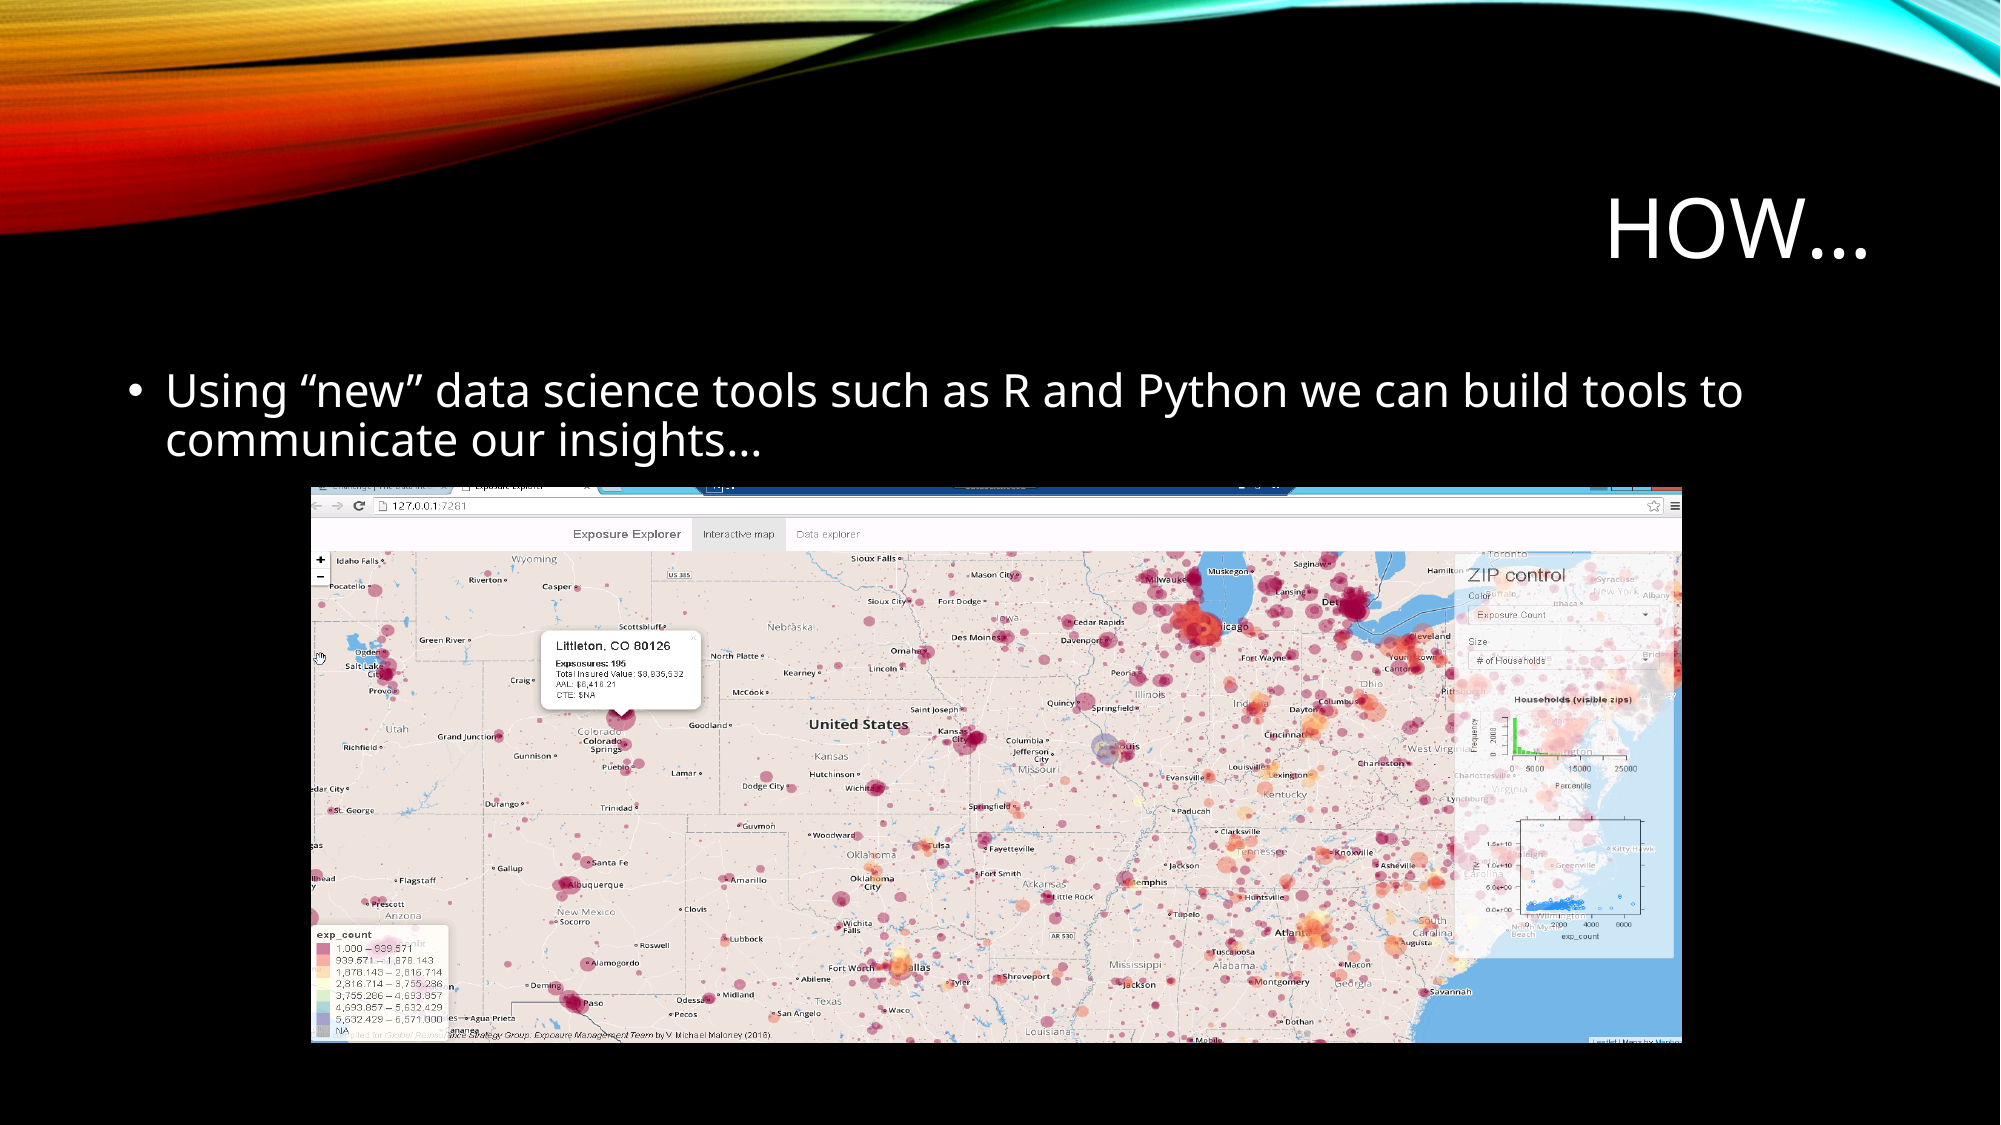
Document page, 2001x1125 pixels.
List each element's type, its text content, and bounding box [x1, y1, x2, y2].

picture [310, 487, 1682, 1043]
list Using “new” data science tools such as R and Python we can build tools to communicate our insights… [112, 360, 1888, 1021]
picture [0, 0, 2000, 237]
title How… [474, 125, 1888, 338]
